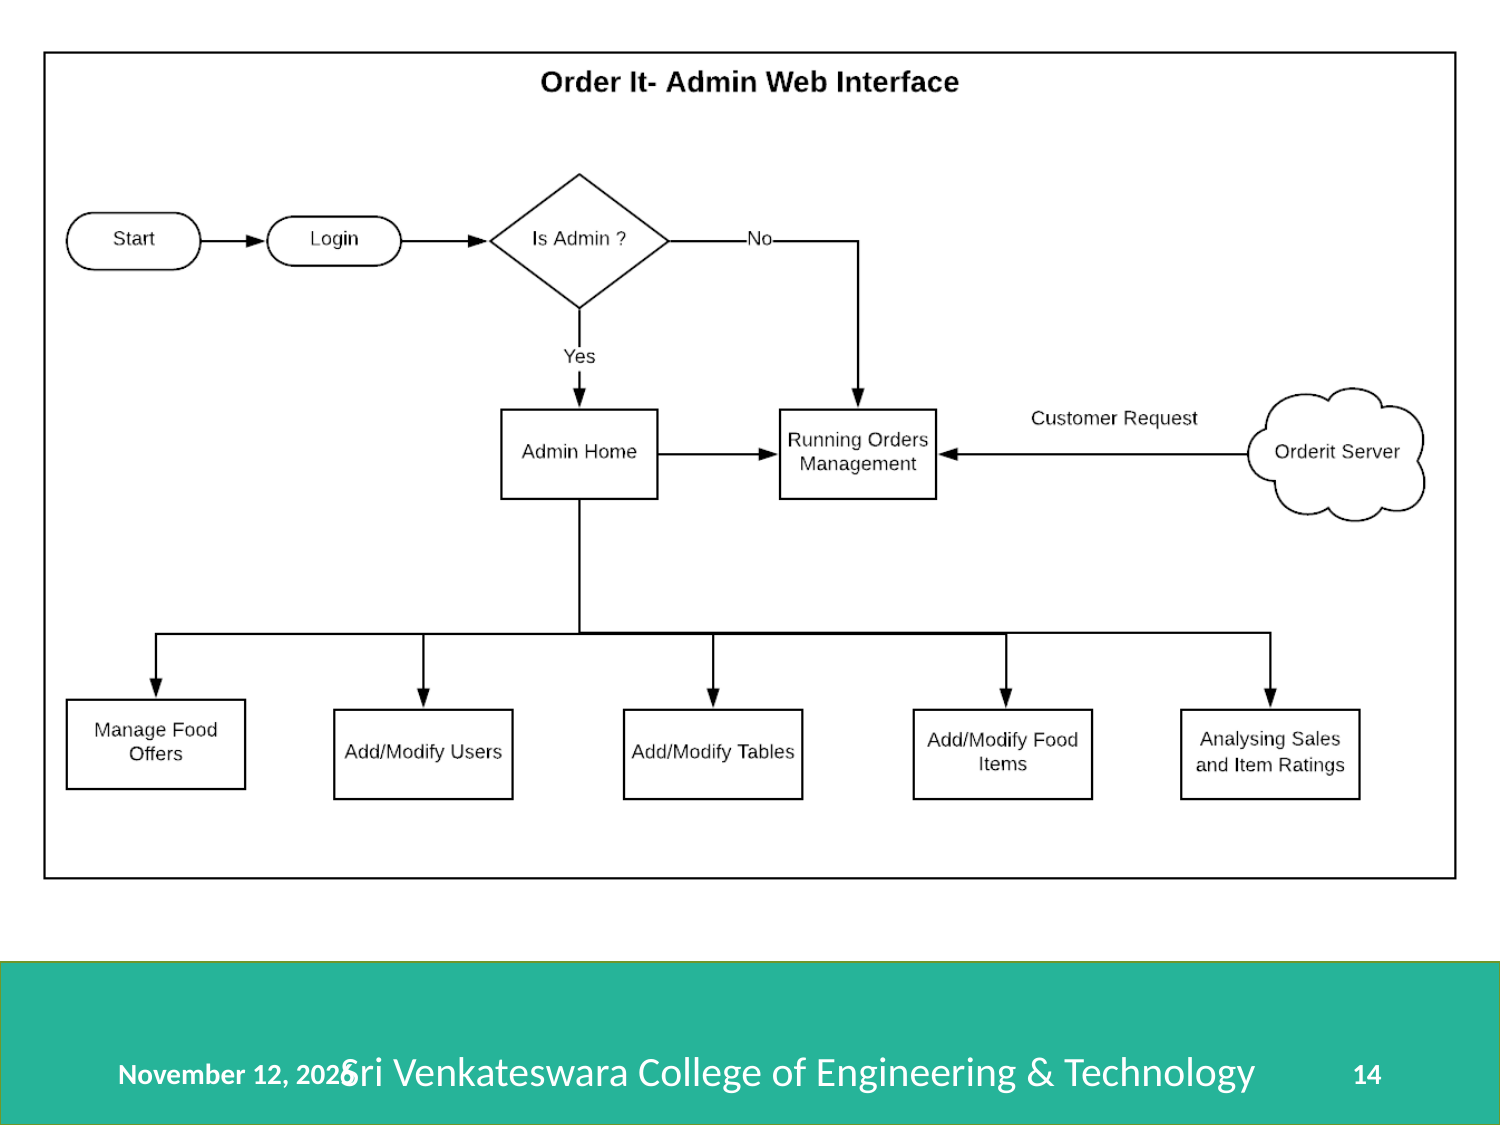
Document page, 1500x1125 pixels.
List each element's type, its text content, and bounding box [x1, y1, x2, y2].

text_box [0, 961, 1500, 1125]
picture [0, 8, 1500, 923]
slide_number 14 [1272, 1042, 1397, 1103]
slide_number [103, 1042, 325, 1103]
text_box Sri Venkateswara College of Engineering & Technology [325, 1037, 1272, 1103]
